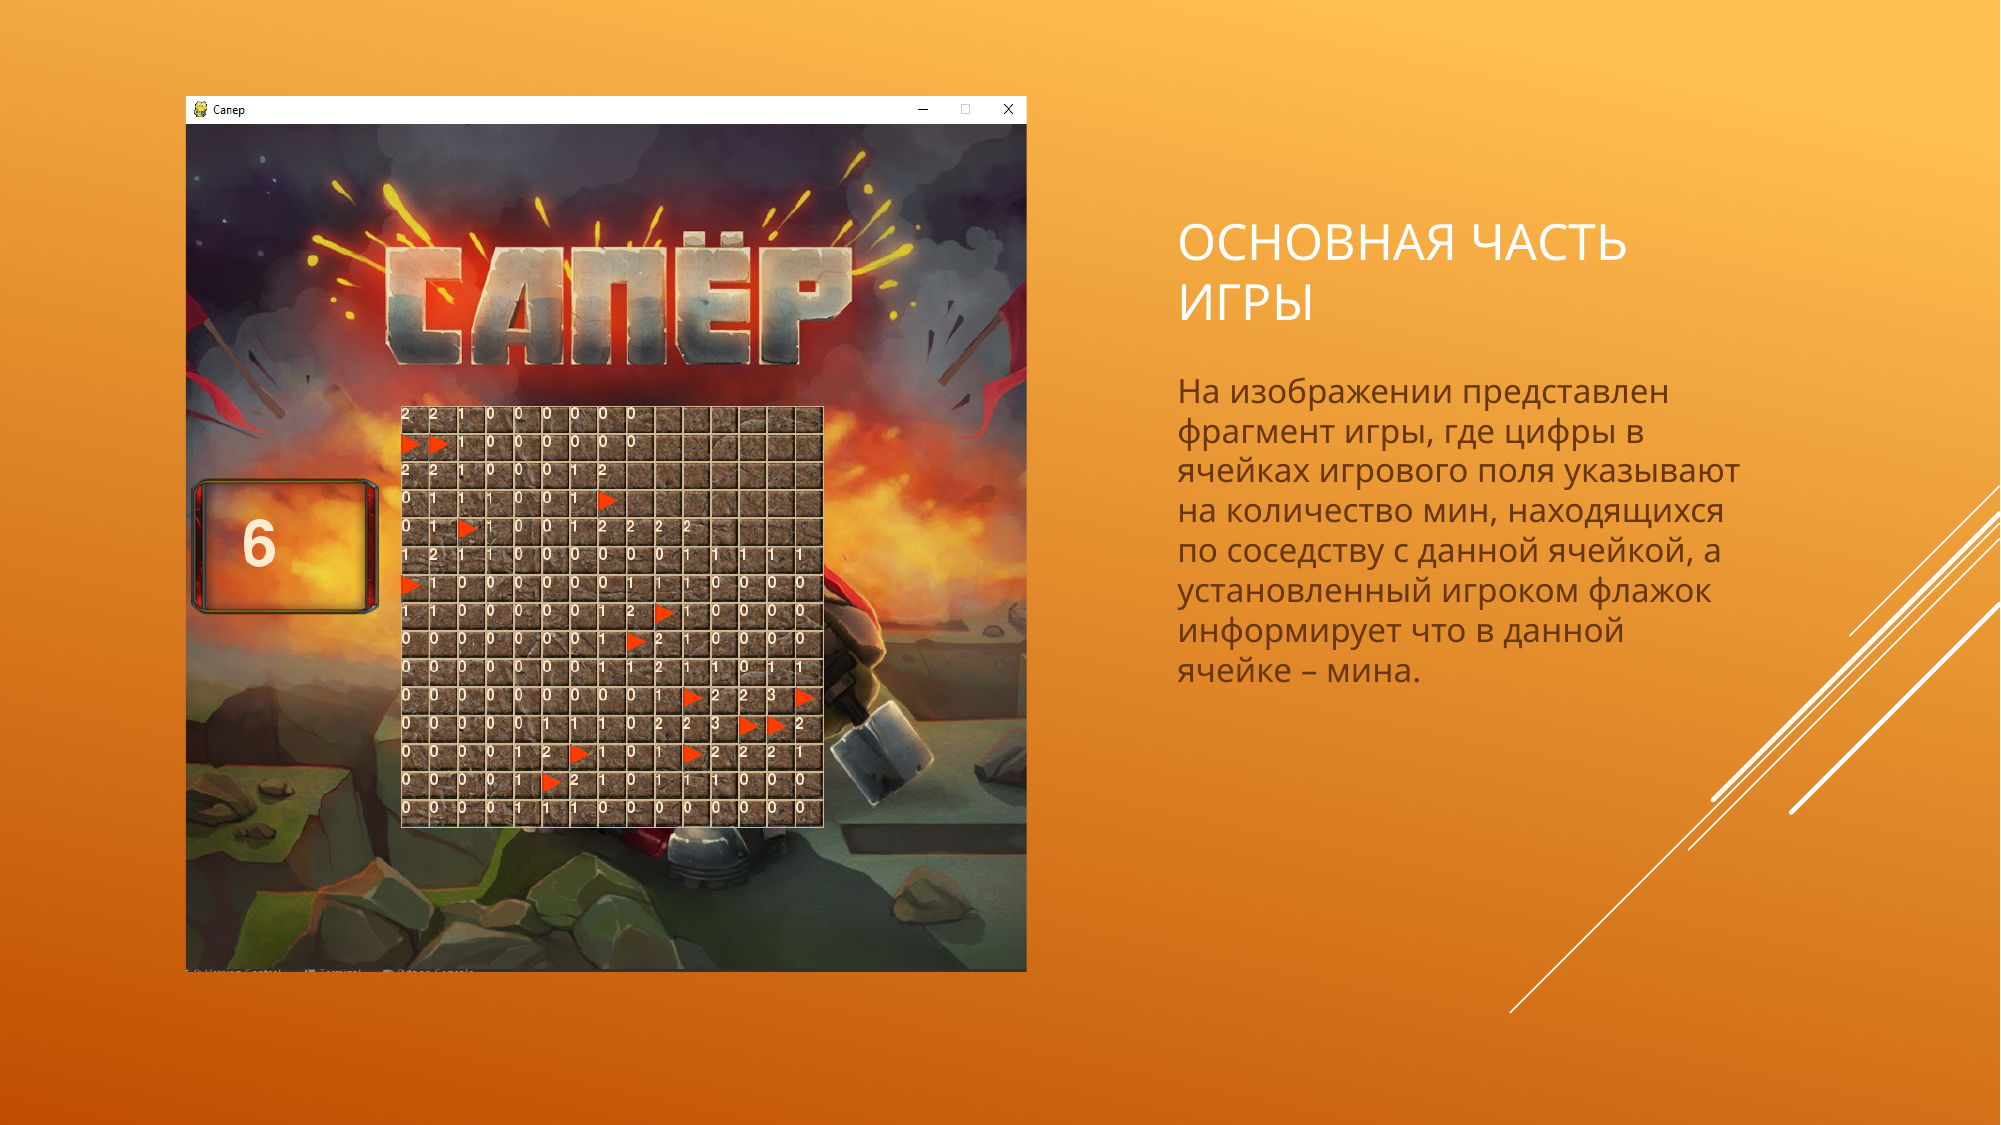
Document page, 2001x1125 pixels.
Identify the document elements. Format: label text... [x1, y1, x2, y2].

title Основная часть игры [1162, 112, 1763, 338]
list На изображении представлен фрагмент игры, где цифры в ячейках игрового поля указывают на количество мин, находящихся по соседству с данной ячейкой, а установленный игроком флажок информирует что в данной ячейке – мина. [1162, 362, 1763, 706]
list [185, 96, 1027, 972]
